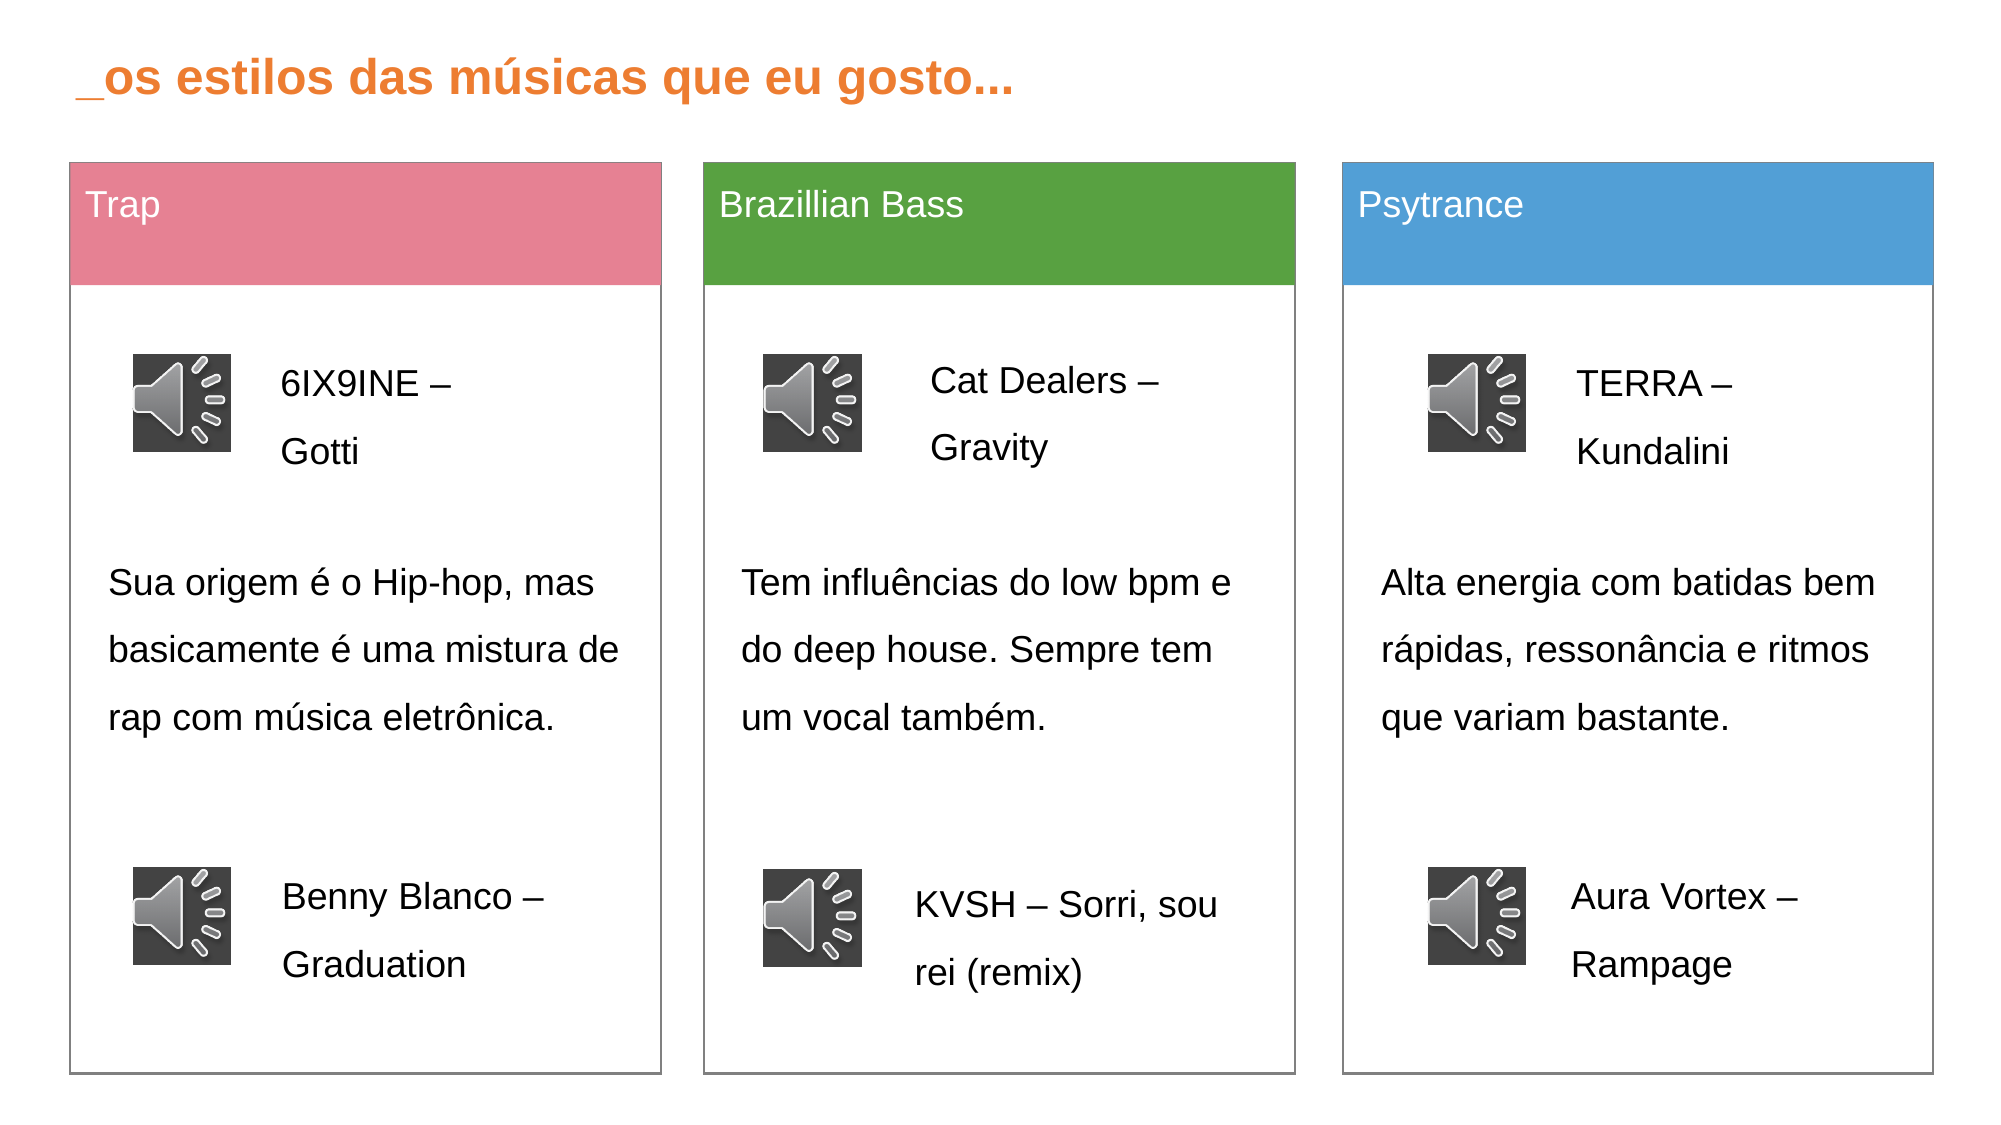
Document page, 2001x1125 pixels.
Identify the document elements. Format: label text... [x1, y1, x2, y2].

text_box [703, 162, 1296, 286]
picture [1426, 352, 1527, 453]
text_box Alta energia com batidas bem rápidas, ressonância e ritmos que variam bastante. [1366, 527, 1934, 745]
picture [762, 352, 863, 453]
text_box Trap [70, 172, 661, 233]
text_box Brazillian Bass [704, 172, 1295, 233]
text_box [1342, 286, 1934, 1075]
text_box Aura Vortex – Rampage [1555, 842, 1950, 993]
text_box [69, 162, 662, 286]
text_box [1342, 233, 1934, 286]
text_box 6IX9INE – Gotti [265, 329, 660, 480]
picture [762, 868, 863, 969]
picture [131, 865, 232, 966]
text_box [69, 286, 662, 1075]
text_box Psytrance [1342, 172, 1934, 233]
text_box [703, 286, 1296, 1075]
text_box [1342, 162, 1934, 172]
text_box TERRA – Kundalini [1561, 329, 1955, 480]
text_box KVSH – Sorri, sou rei (remix) [899, 850, 1272, 1000]
text_box Sua origem é o Hip-hop, mas basicamente é uma mistura de rap com música eletrônica. [93, 527, 639, 745]
picture [1426, 865, 1527, 966]
text_box Tem influências do low bpm e do deep house. Sempre tem um vocal também. [726, 527, 1272, 745]
text_box Cat Dealers – Gravity [915, 325, 1309, 476]
text_box _os estilos das músicas que eu gosto... [61, 37, 1031, 112]
text_box Benny Blanco – Graduation [267, 842, 661, 993]
picture [131, 352, 232, 453]
